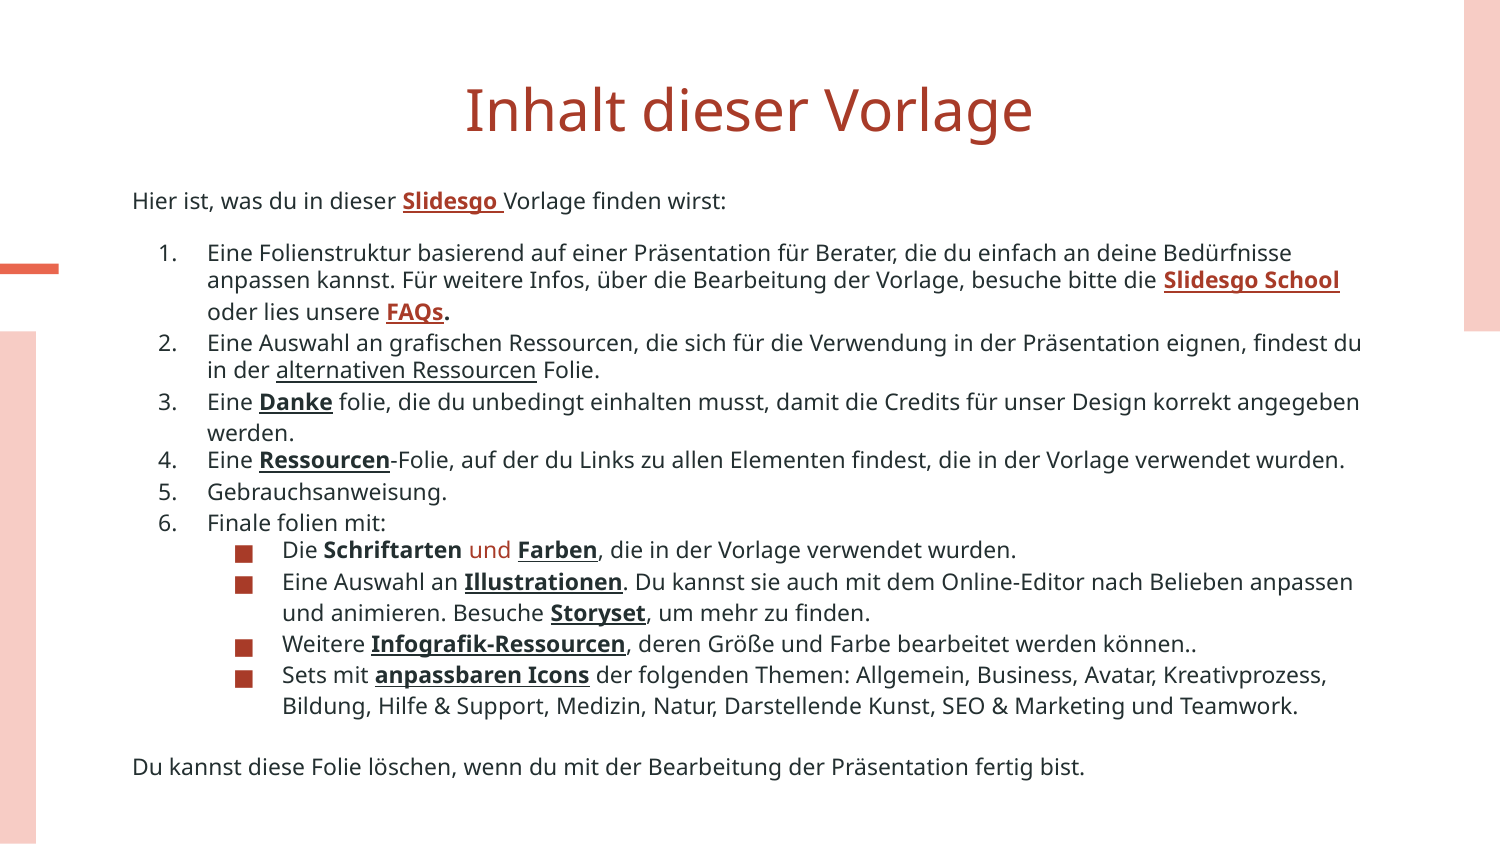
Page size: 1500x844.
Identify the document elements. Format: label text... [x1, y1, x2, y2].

list Hier ist, was du in dieser Slidesgo Vorlage finden wirst: Eine Folienstruktur basierend auf einer Präsentation für Berater, die du einfach an deine Bedürfnisse anpassen kannst. Für weitere Infos, über die Bearbeitung der Vorlage, besuche bitte die Slidesgo School oder lies unsere FAQs. Eine Auswahl an grafischen Ressourcen, die sich für die Verwendung in der Präsentation eignen, findest du in der alternativen Ressourcen Folie. Eine Danke folie, die du unbedingt einhalten musst, damit die Credits für unser Design korrekt angegeben werden. Eine Ressourcen-Folie, auf der du Links zu allen Elementen findest, die in der Vorlage verwendet wurden. Gebrauchsanweisung. Finale folien mit: Die Schriftarten und Farben, die in der Vorlage verwendet wurden. Eine Auswahl an Illustrationen. Du kannst sie auch mit dem Online-Editor nach Belieben anpassen und animieren. Besuche Storyset, um mehr zu finden. Weitere Infografik-Ressourcen, deren Größe und Farbe bearbeitet werden können.. Sets mit anpassbaren Icons der folgenden Themen: Allgemein, Business, Avatar, Kreativprozess, Bildung, Hilfe & Support, Medizin, Natur, Darstellende Kunst, SEO & Marketing und Teamwork. Du kannst diese Folie löschen, wenn du mit der Bearbeitung der Präsentation fertig bist. [117, 171, 1383, 757]
title Inhalt dieser Vorlage [124, 61, 1376, 156]
